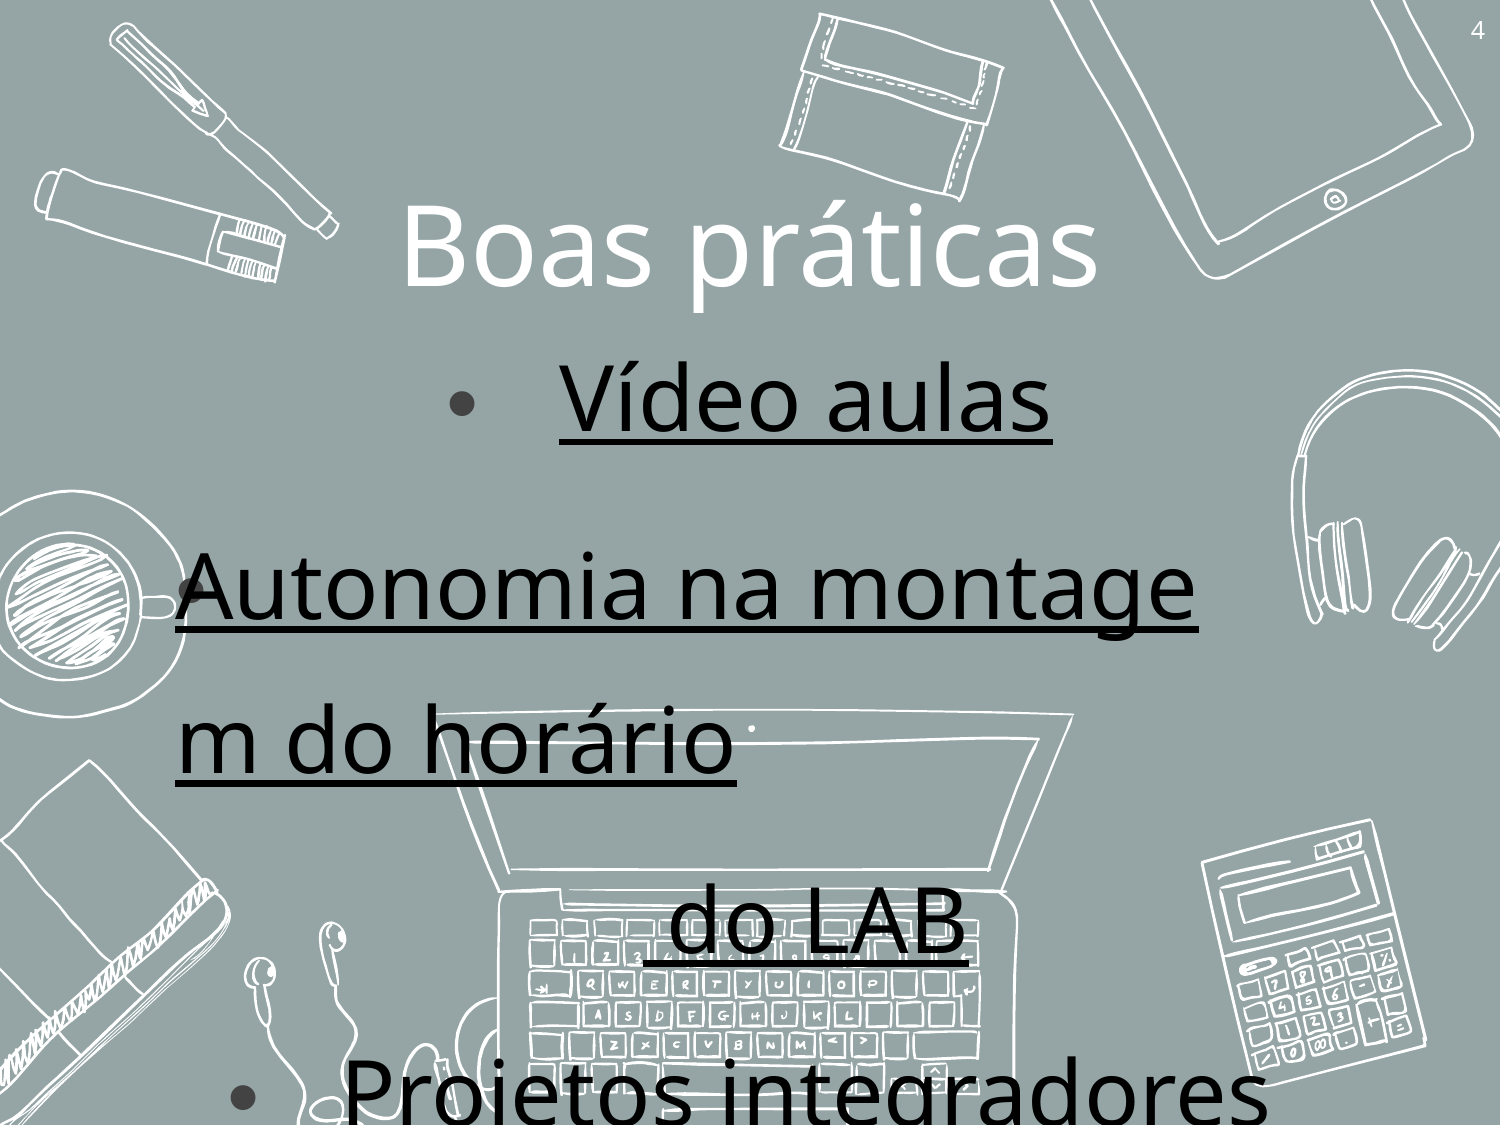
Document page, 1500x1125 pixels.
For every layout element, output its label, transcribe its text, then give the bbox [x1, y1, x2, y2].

title Boas práticas [255, 70, 1245, 262]
subtitle Vídeo aulas Autonomia na montagem do horário do LAB Projetos integradores Lean Educacional [160, 262, 1340, 437]
slide_number 4 [1435, 0, 1500, 71]
